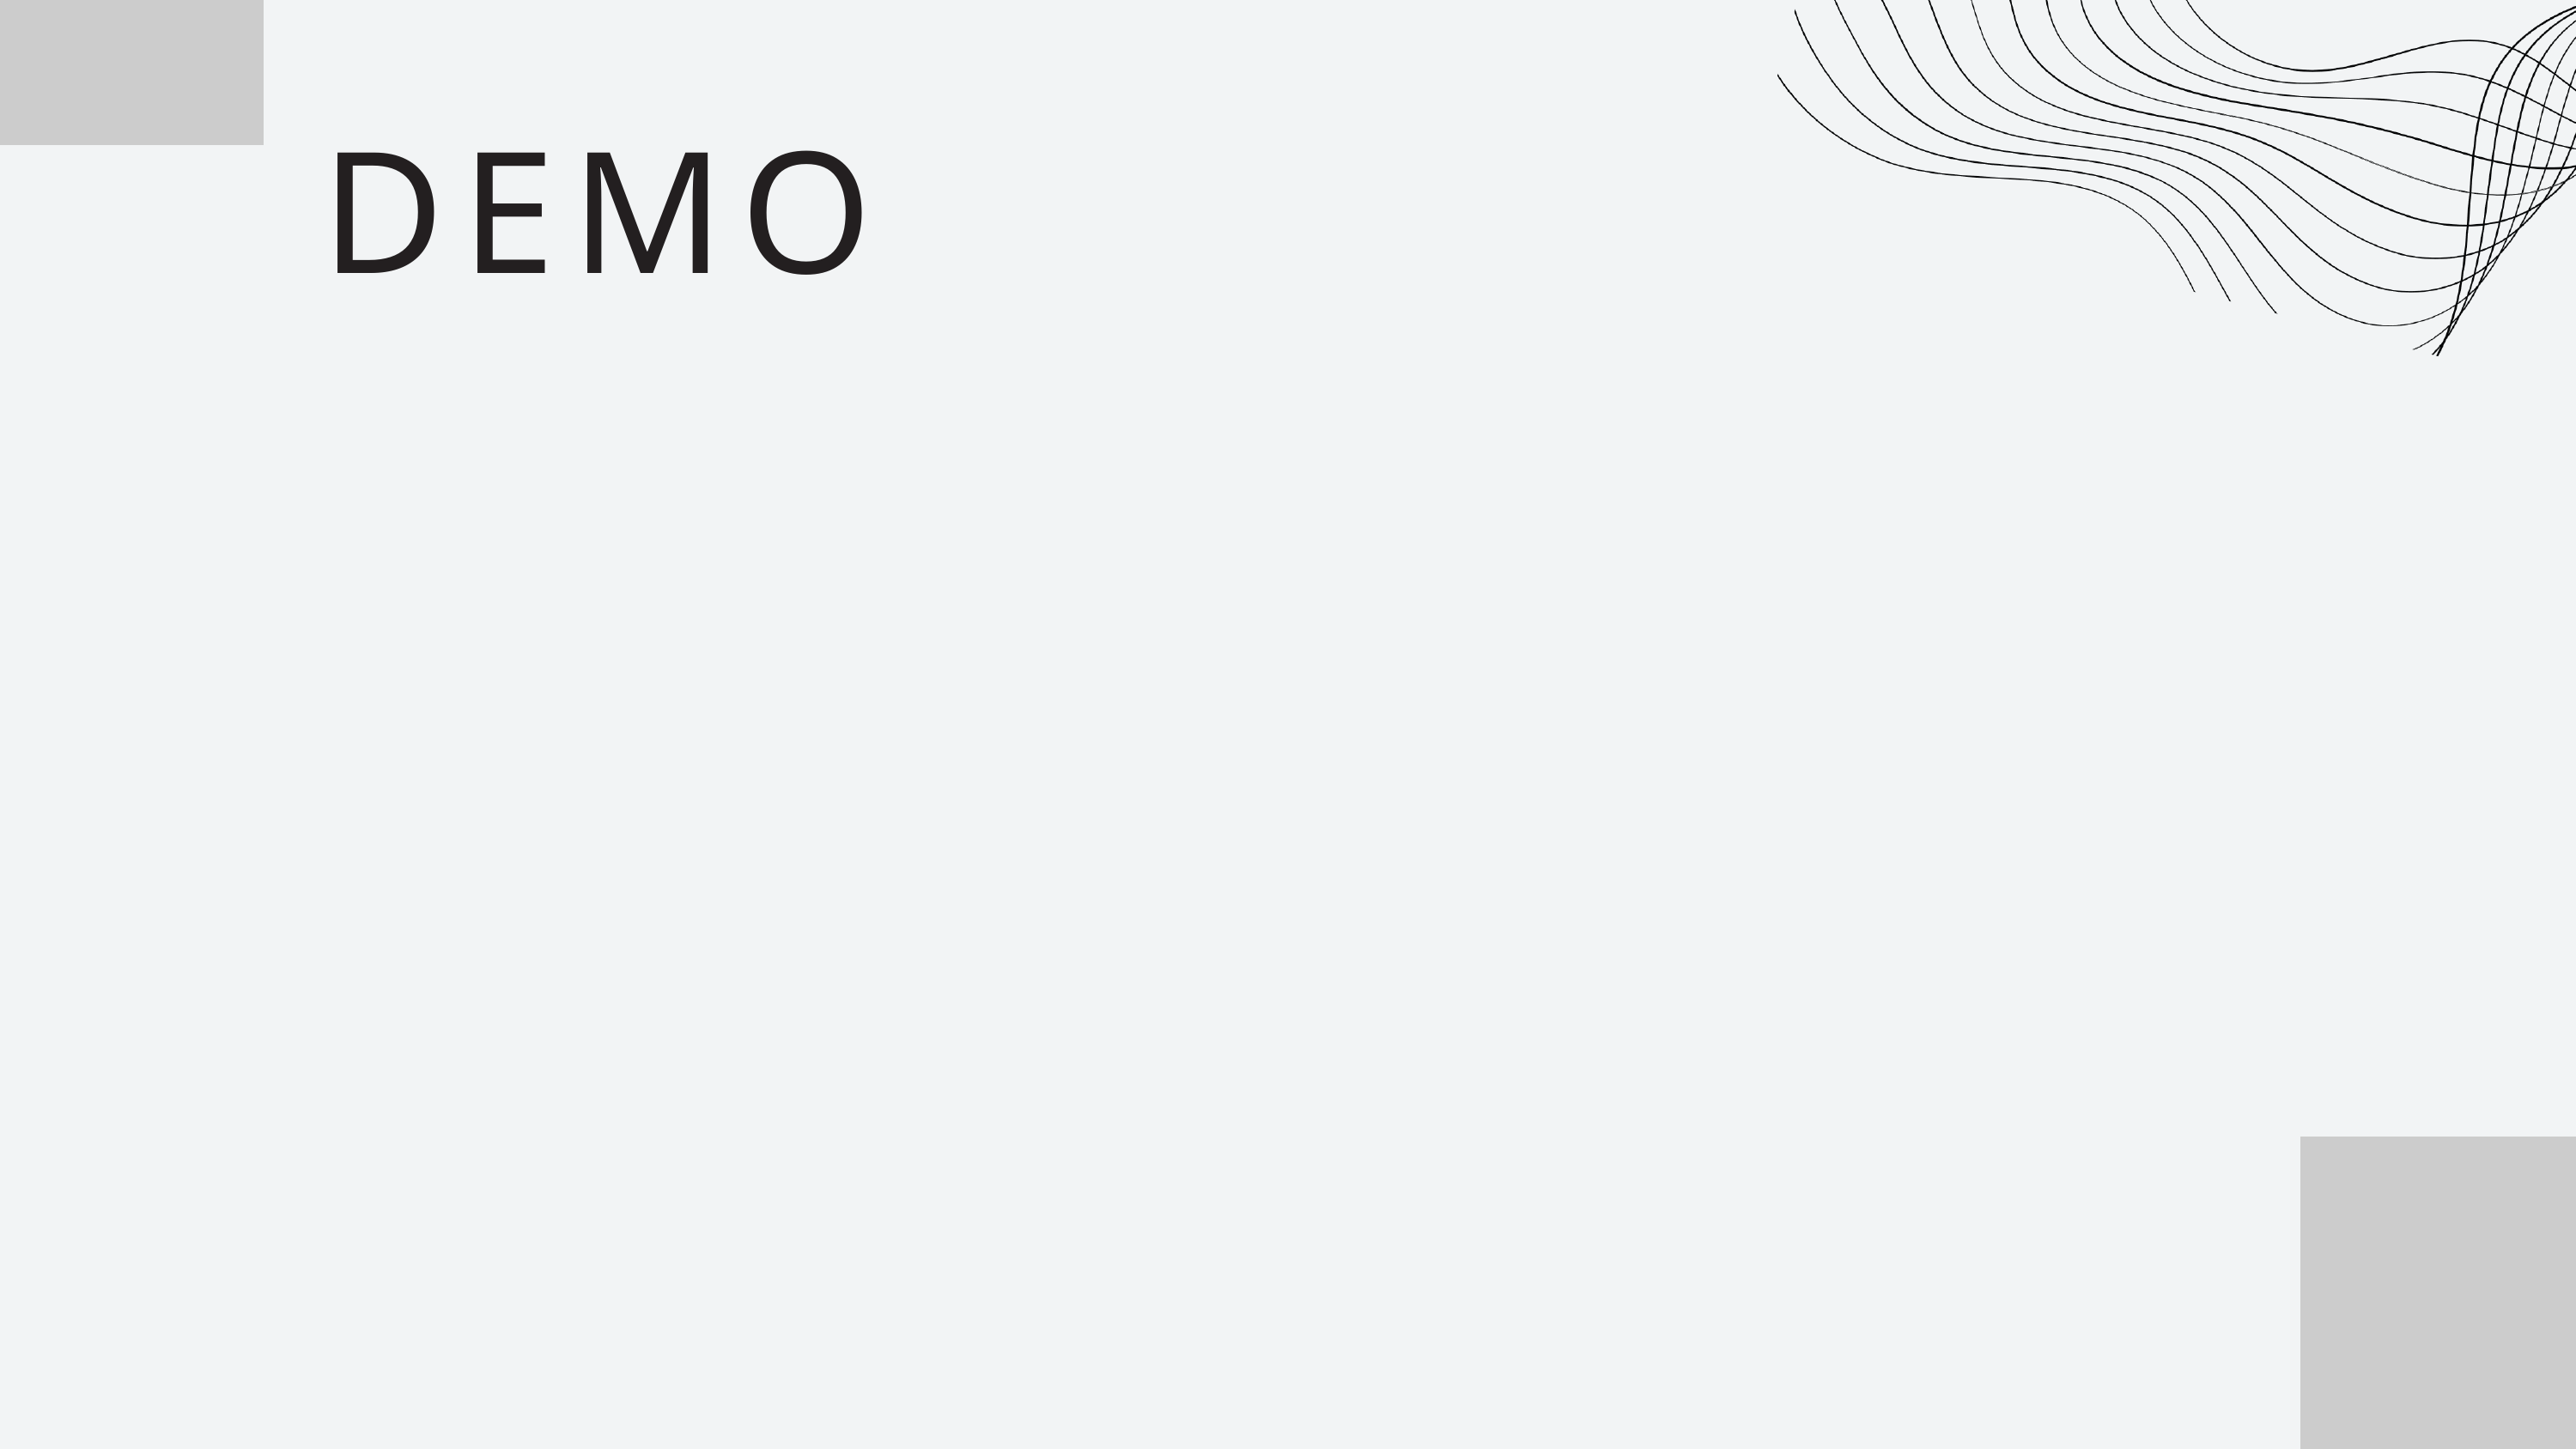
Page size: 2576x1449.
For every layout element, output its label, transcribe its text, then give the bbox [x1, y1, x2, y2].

text_box DEMO [321, 74, 1666, 307]
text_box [0, 0, 264, 145]
text_box [1751, 0, 2576, 393]
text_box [2300, 1136, 2576, 1449]
